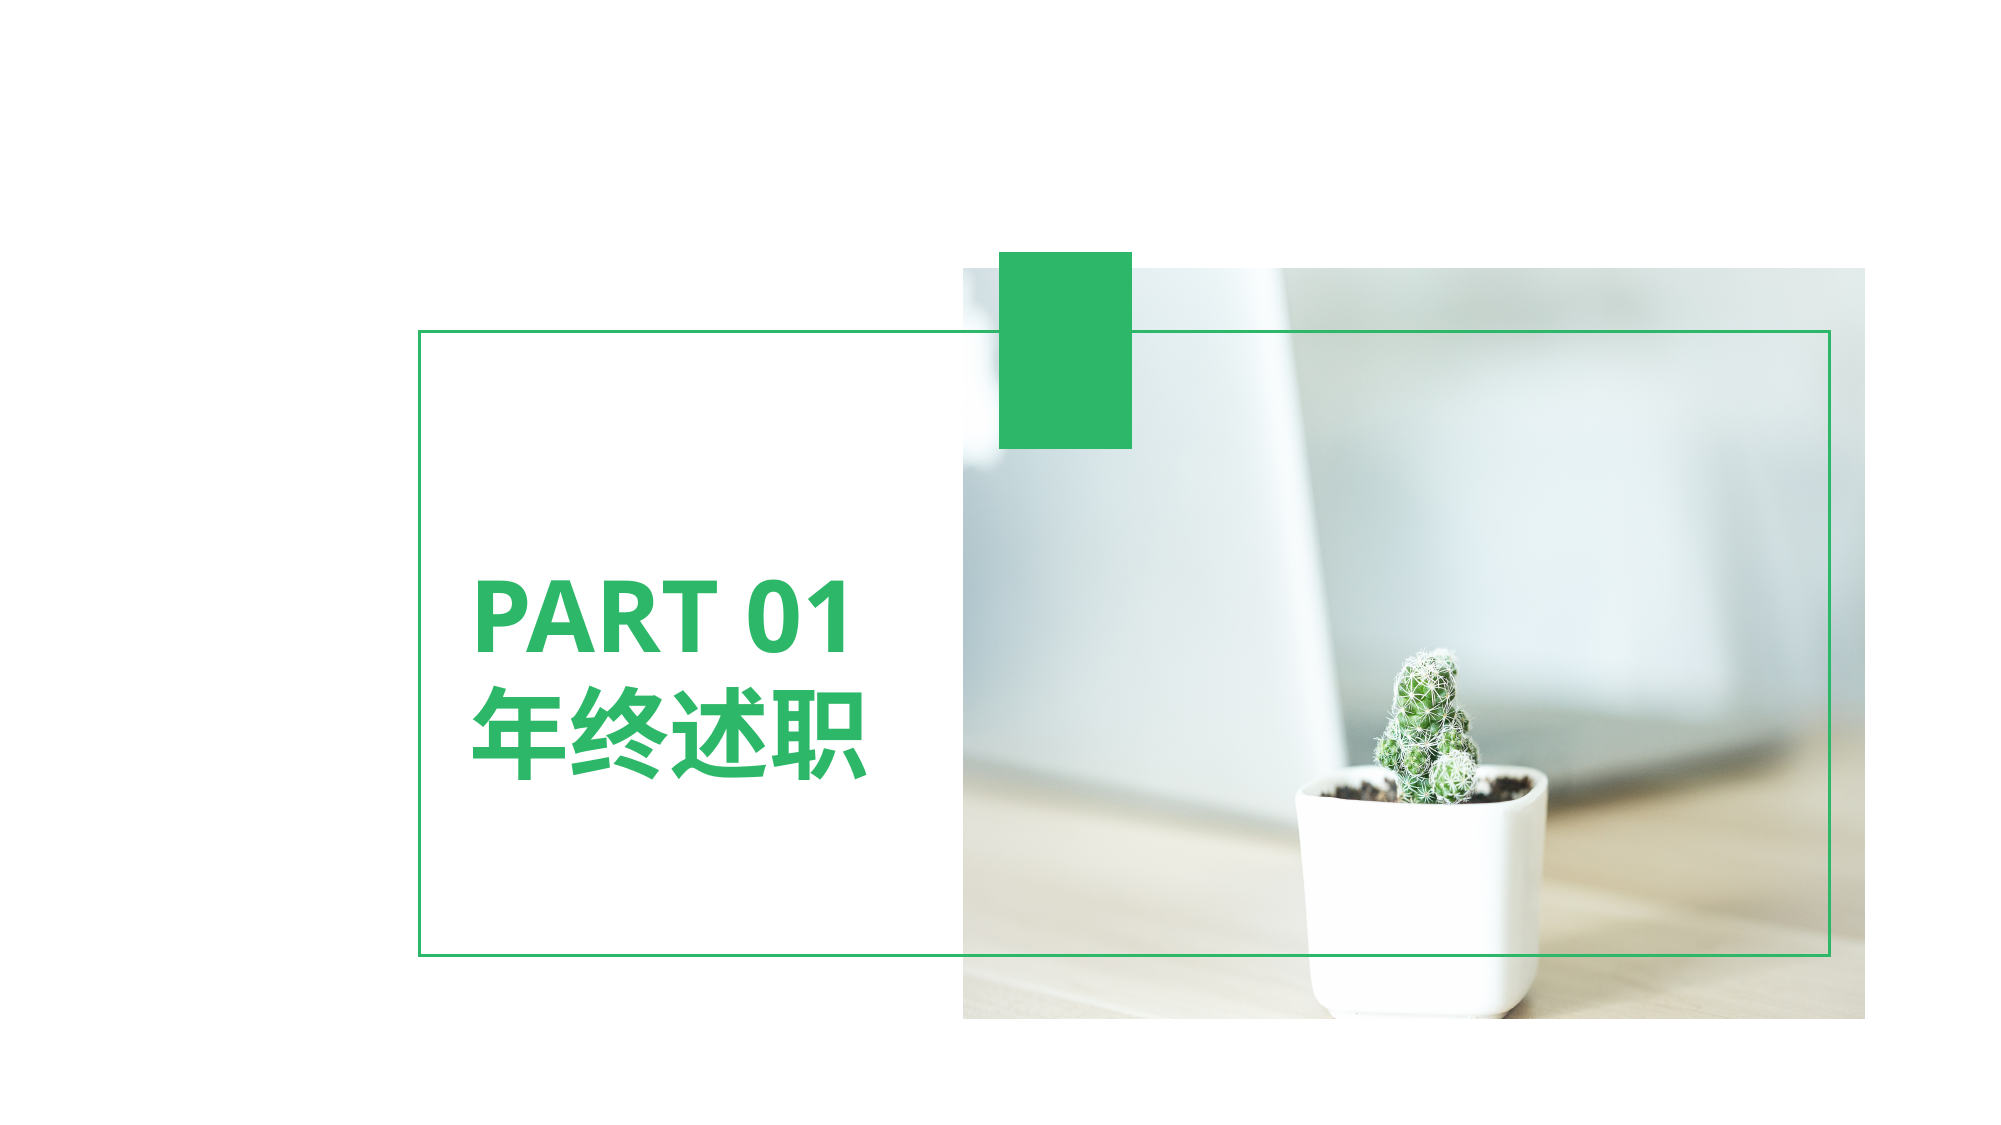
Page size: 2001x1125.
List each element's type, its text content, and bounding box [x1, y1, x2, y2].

text_box [419, 330, 963, 957]
text_box [999, 252, 1132, 268]
text_box PART 01 年终述职 [454, 544, 1203, 1040]
picture [963, 268, 1865, 1019]
